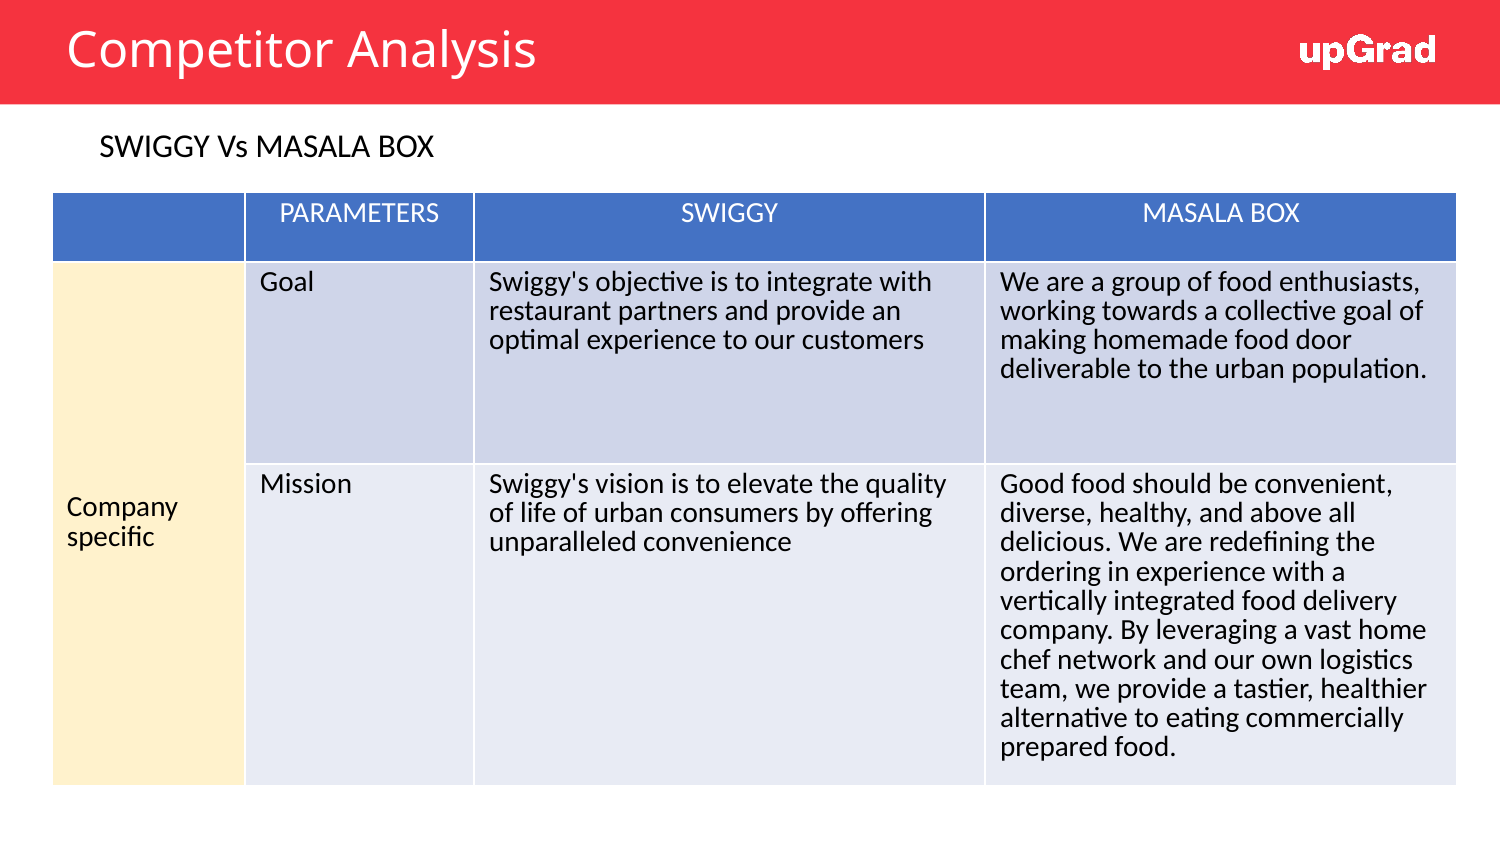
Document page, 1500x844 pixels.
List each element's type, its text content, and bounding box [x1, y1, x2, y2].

table_header SWIGGY [475, 193, 984, 261]
table_cell Swiggy's objective is to integrate with restaurant partners and provide an optimal experience to our customers [475, 263, 984, 463]
picture [1300, 34, 1435, 70]
table_cell Mission [246, 465, 473, 785]
text_box SWIGGY Vs MASALA BOX [84, 116, 450, 172]
table_header MASALA BOX [986, 193, 1456, 261]
table_cell Goal [246, 263, 473, 463]
table_cell Good food should be convenient, diverse, healthy, and above all delicious. We are redefining the ordering in experience with a vertically integrated food delivery company. By leveraging a vast home chef network and our own logistics team, we provide a tastier, healthier alternative to eating commercially prepared food. [986, 465, 1456, 785]
table_header [53, 193, 244, 261]
table_cell We are a group of food enthusiasts, working towards a collective goal of making homemade food door deliverable to the urban population. [986, 263, 1456, 463]
table_header PARAMETERS [246, 193, 473, 261]
table_cell Company specific [53, 263, 244, 785]
title Competitor Analysis [51, 20, 1223, 83]
table_cell Swiggy's vision is to elevate the quality of life of urban consumers by offering unparalleled convenience [475, 465, 984, 785]
